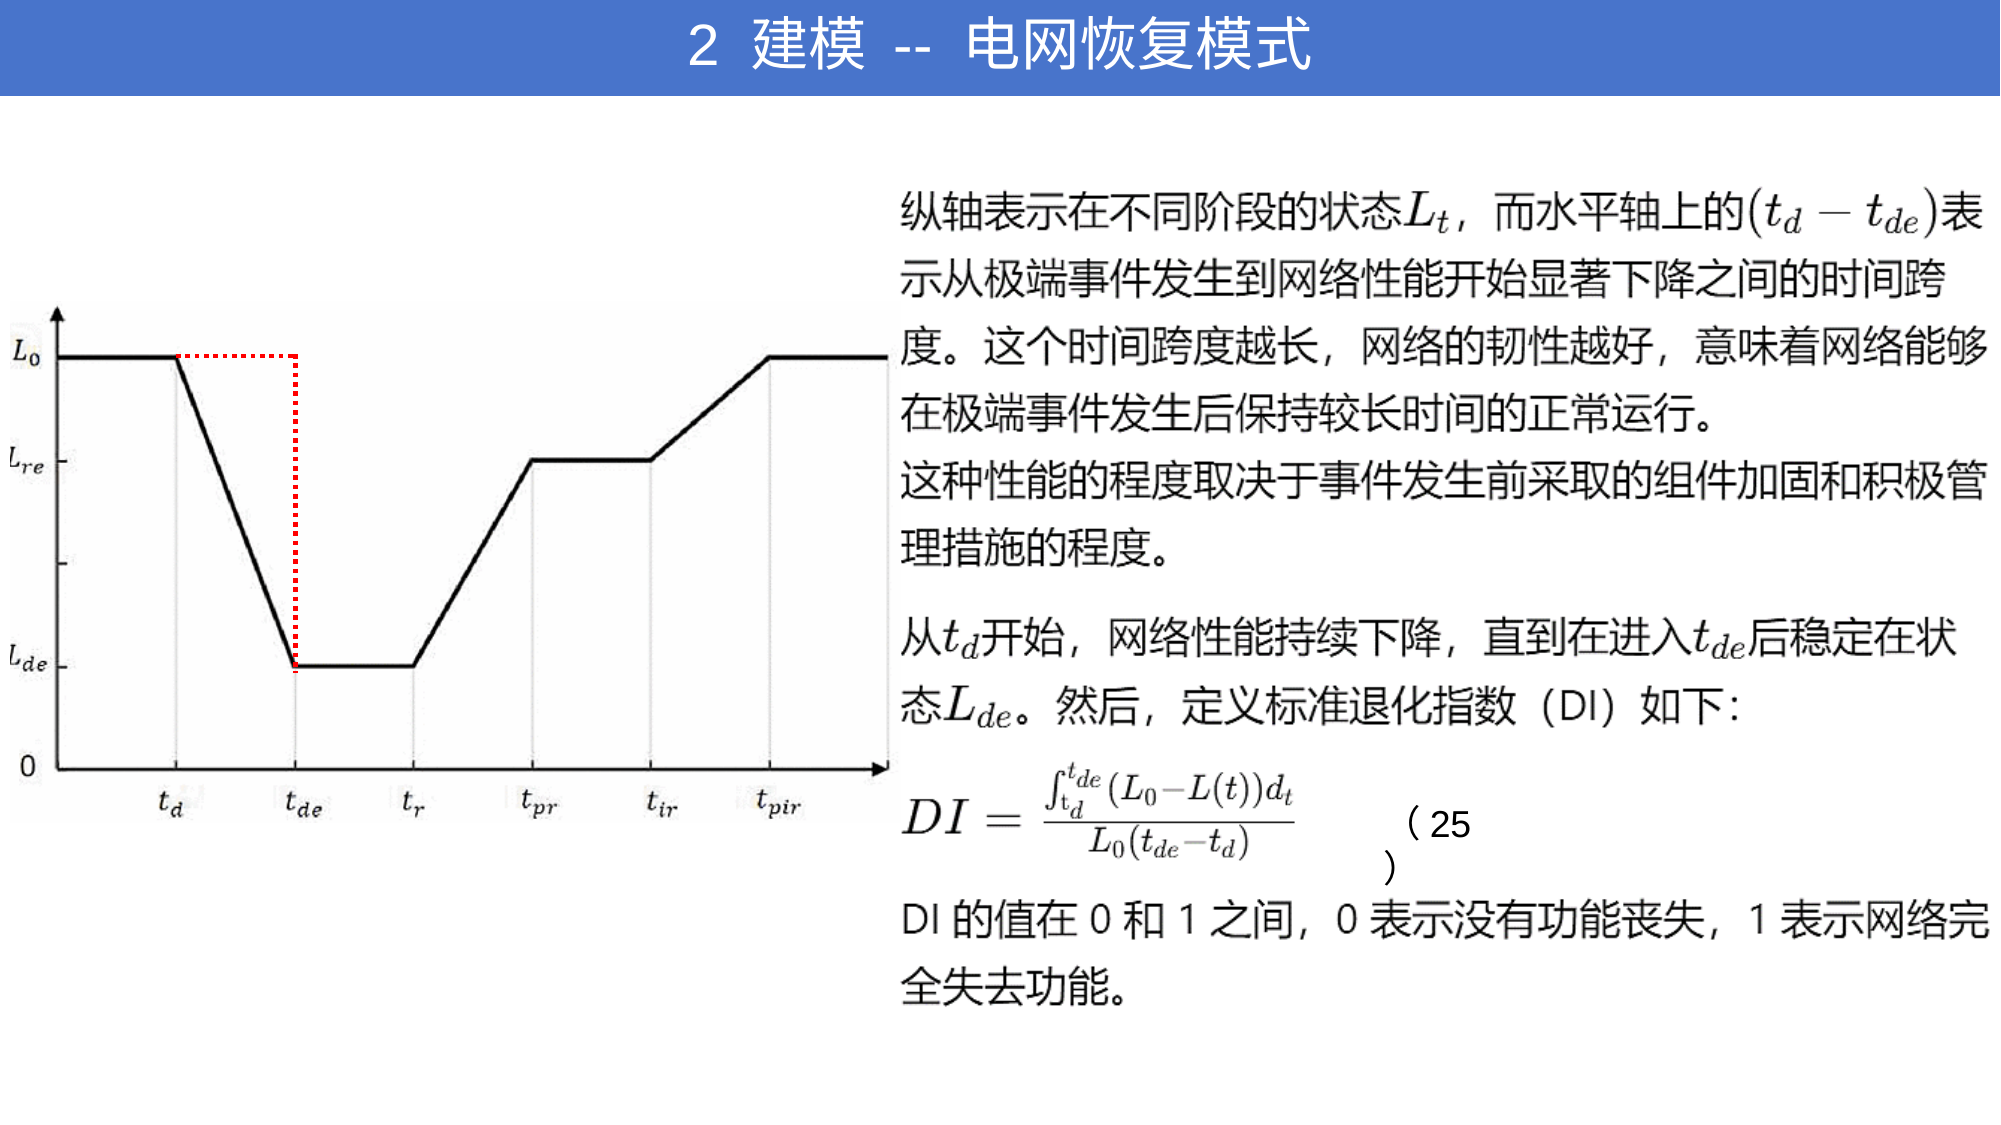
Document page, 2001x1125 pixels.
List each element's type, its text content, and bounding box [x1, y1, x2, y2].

text_box 2 建模 -- 电网恢复模式 [0, 0, 2000, 96]
picture [9, 183, 2000, 1014]
